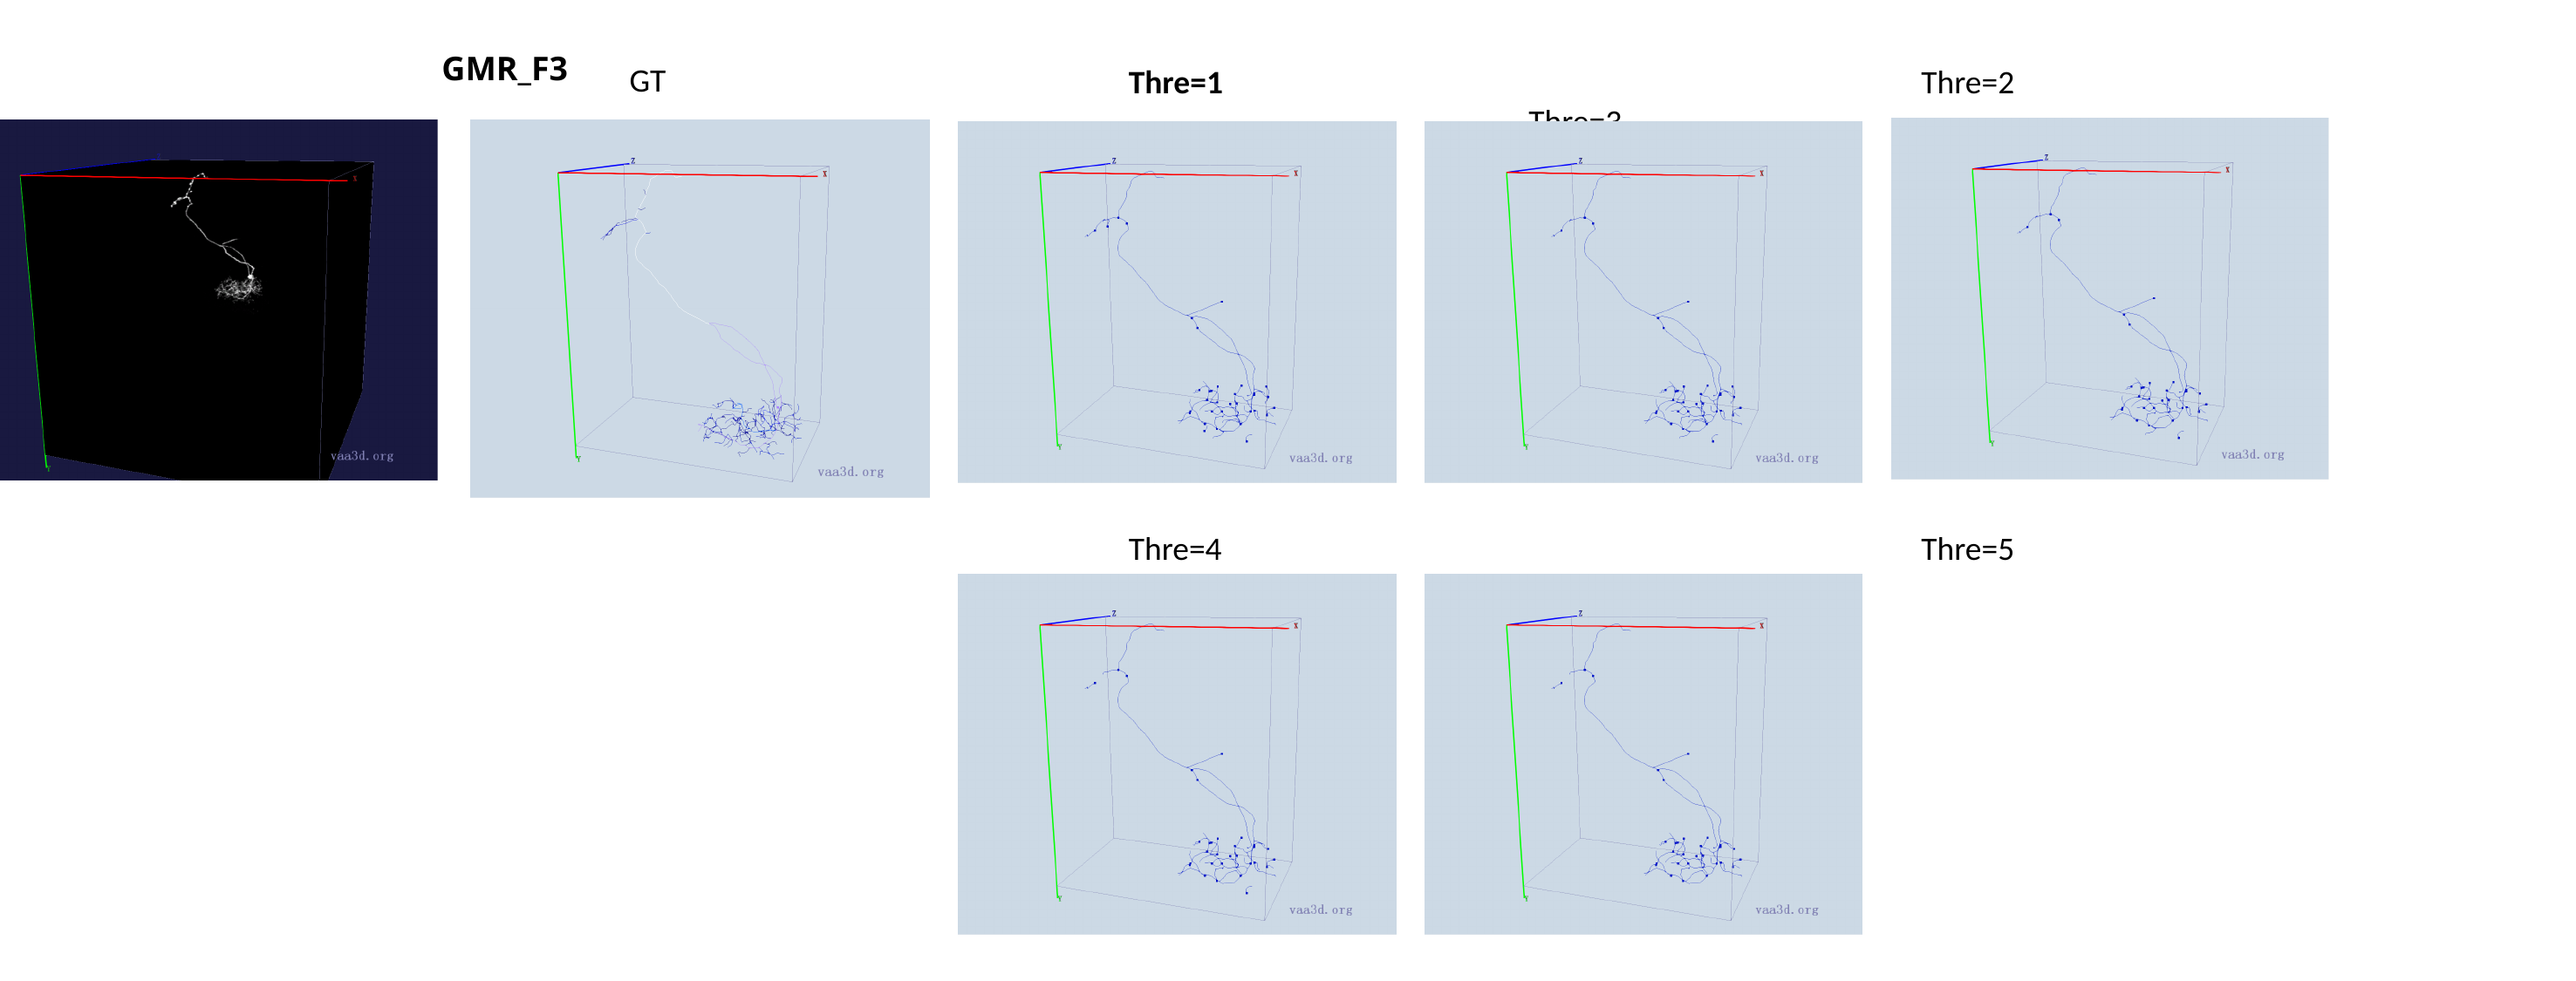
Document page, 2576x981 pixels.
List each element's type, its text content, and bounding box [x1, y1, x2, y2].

picture [958, 121, 1397, 483]
picture [0, 119, 438, 480]
picture [1425, 121, 1862, 483]
text_box Thre=1 Thre=2 Thre=3 [1116, 54, 2421, 146]
picture [470, 119, 930, 498]
picture [958, 574, 1397, 935]
picture [1891, 118, 2329, 480]
picture [1425, 574, 1862, 935]
text_box GT [616, 52, 700, 106]
text_box GMR_F3 [428, 42, 581, 94]
text_box Thre=4 Thre=5 [1116, 521, 2421, 613]
